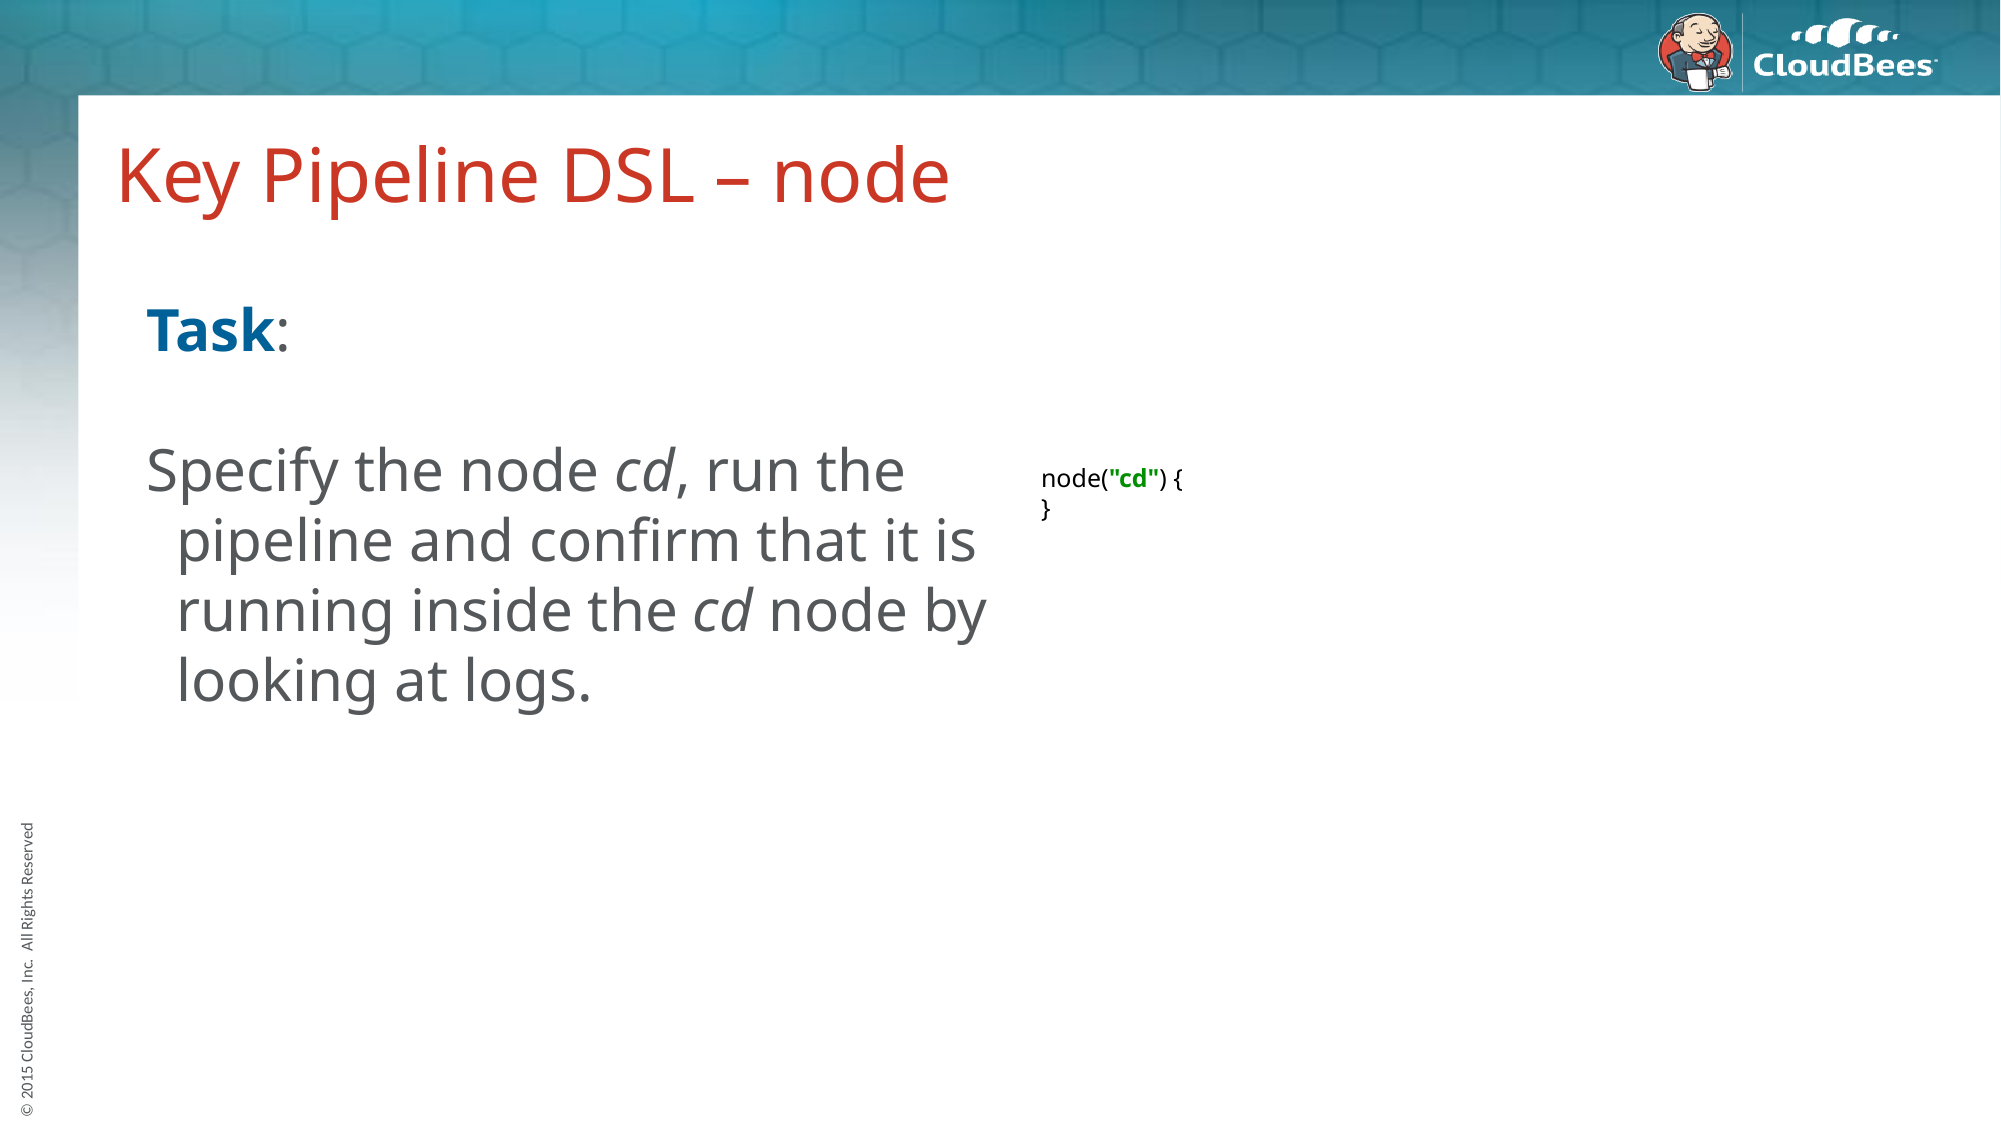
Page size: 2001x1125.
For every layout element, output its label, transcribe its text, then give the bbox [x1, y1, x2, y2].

list node("cd") { } [1025, 433, 1907, 552]
text_box Key Pipeline DSL – node [100, 116, 1139, 234]
picture [0, 0, 2001, 1125]
list Task: Specify the node cd, run the pipeline and confirm that it is running inside the cd node by looking at logs. [130, 277, 1012, 789]
